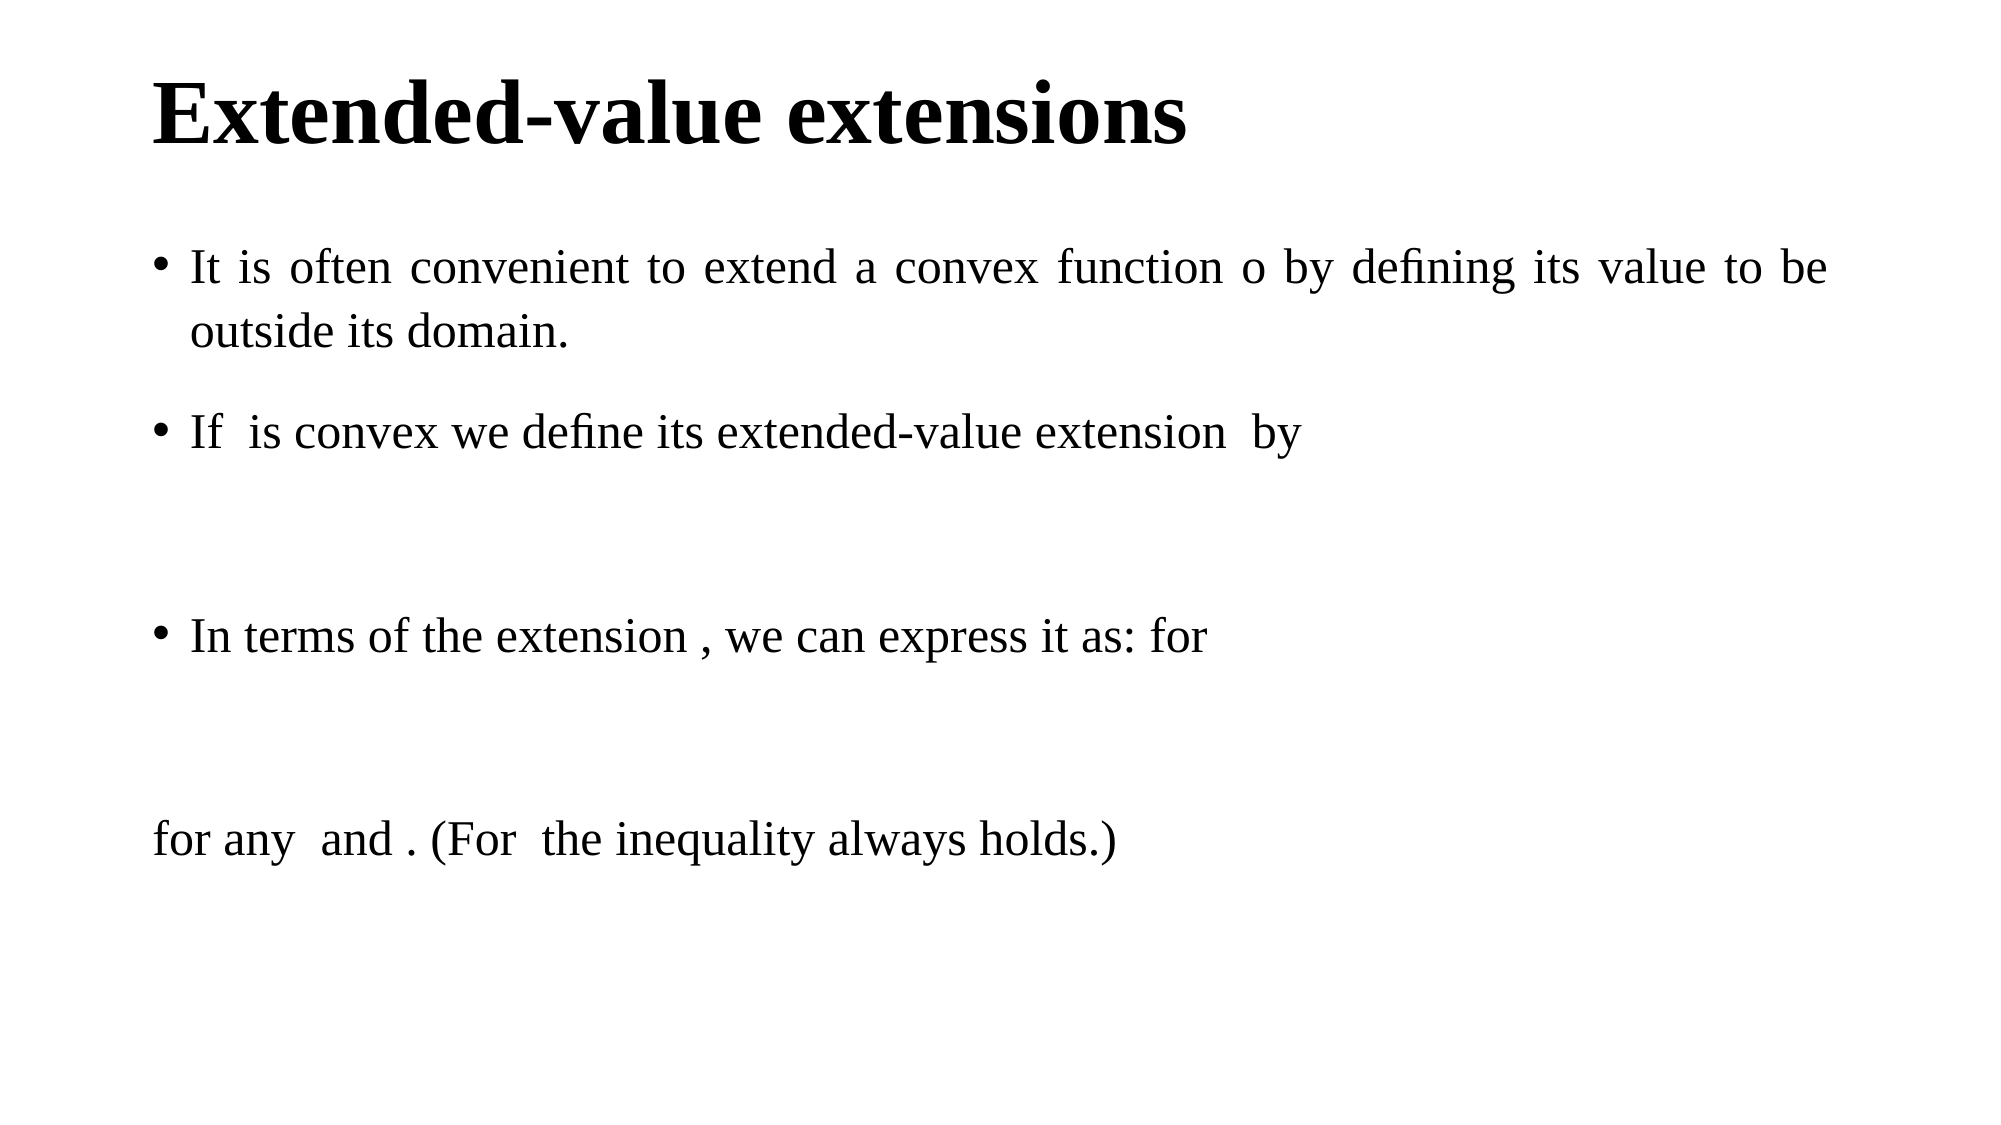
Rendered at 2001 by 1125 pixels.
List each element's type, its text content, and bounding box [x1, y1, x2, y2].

title Extended-value extensions [137, 59, 1863, 278]
